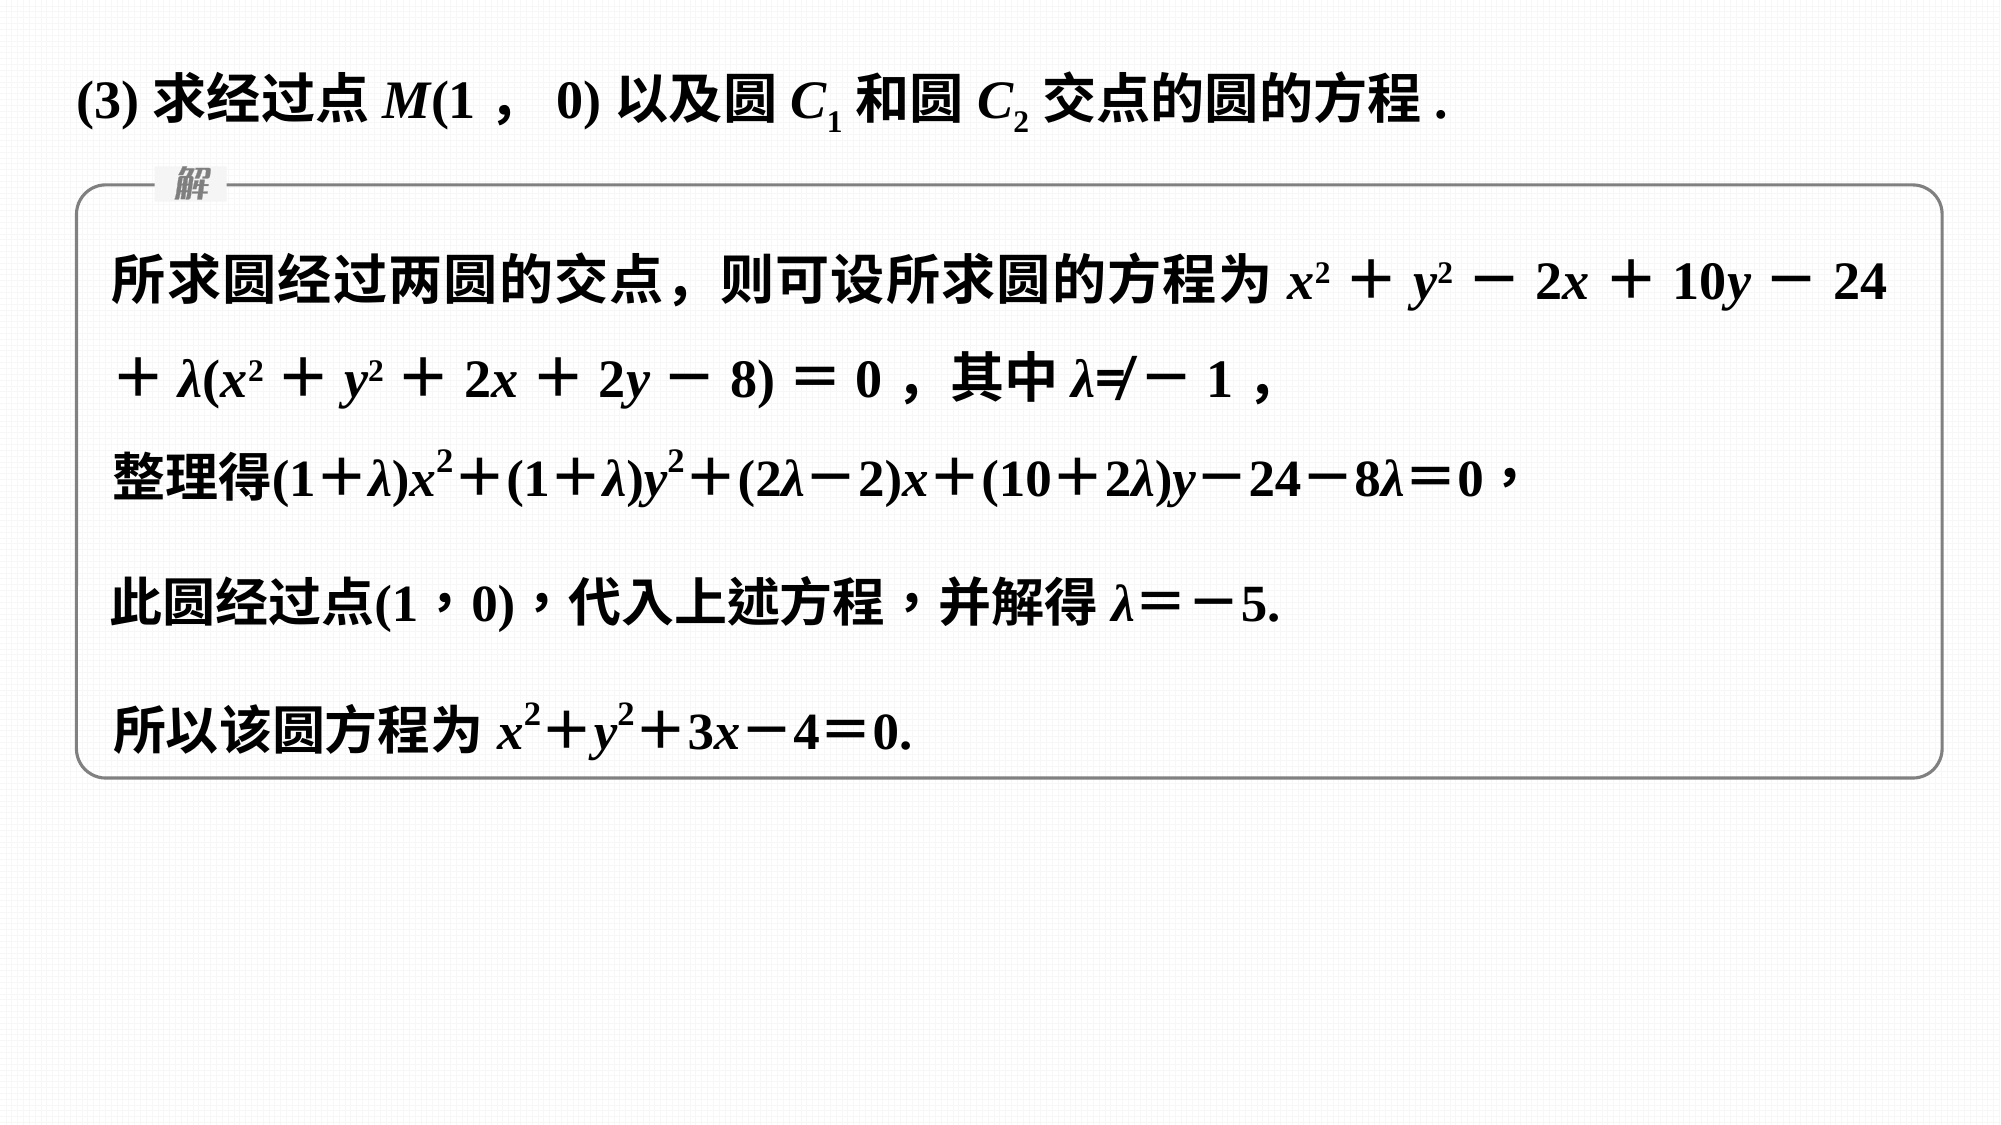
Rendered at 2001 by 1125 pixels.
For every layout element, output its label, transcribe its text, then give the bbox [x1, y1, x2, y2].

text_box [76, 166, 1943, 779]
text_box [109, 556, 1947, 682]
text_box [113, 684, 1951, 779]
text_box (3)求经过点M(1，0)以及圆C1和圆C2交点的圆的方程. [61, 56, 1955, 146]
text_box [112, 431, 1950, 682]
